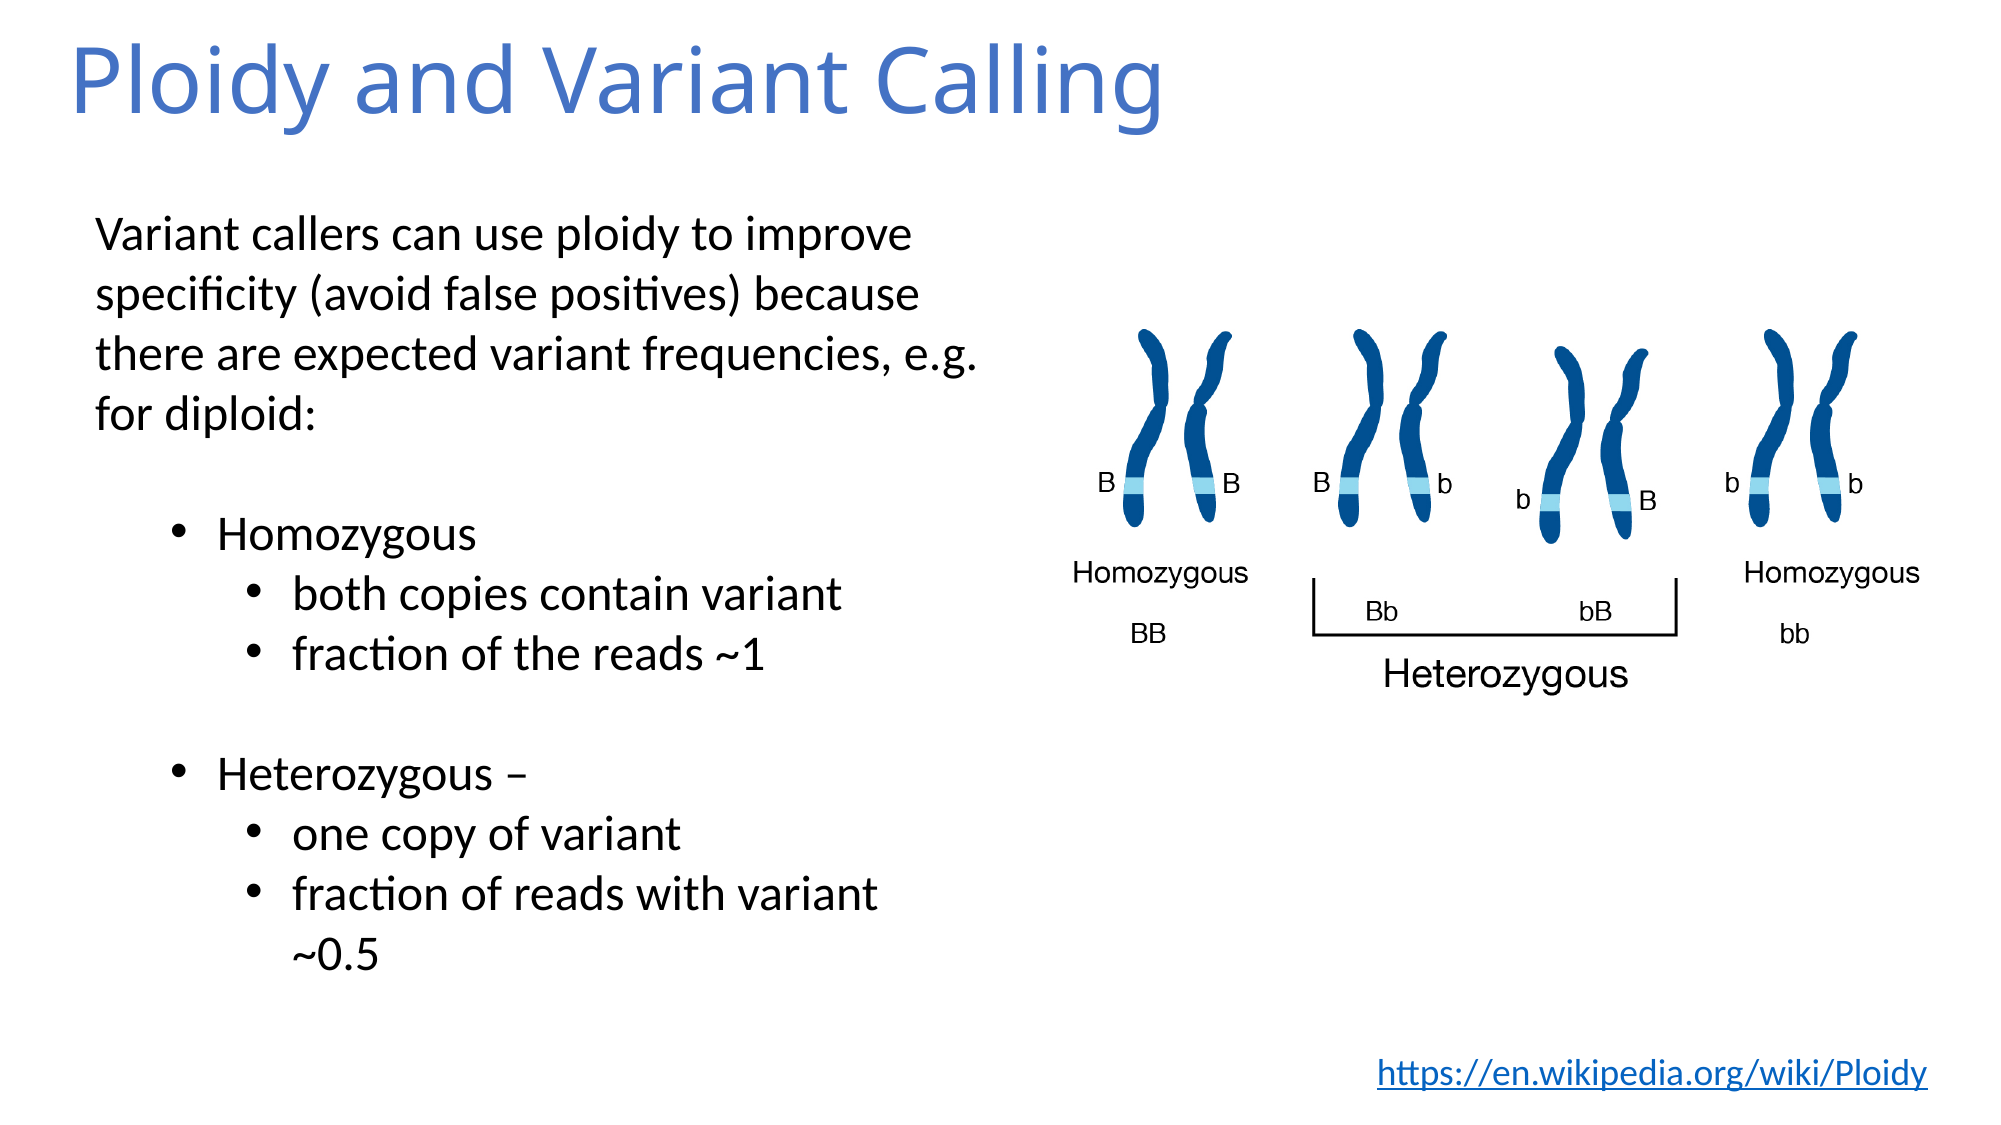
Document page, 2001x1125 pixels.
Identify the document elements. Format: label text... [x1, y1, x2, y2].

text_box https://en.wikipedia.org/wiki/Ploidy [1362, 1040, 1943, 1101]
picture [1072, 329, 1920, 701]
text_box Variant callers can use ploidy to improve specificity (avoid false positives) because there are expected variant frequencies, e.g. for diploid: Homozygous both copies contain variant fraction of the reads ~1 Heterozygous – one copy of variant fraction of reads with variant ~0.5 [80, 192, 1000, 988]
text_box Ploidy and Variant Calling [53, 0, 1468, 170]
